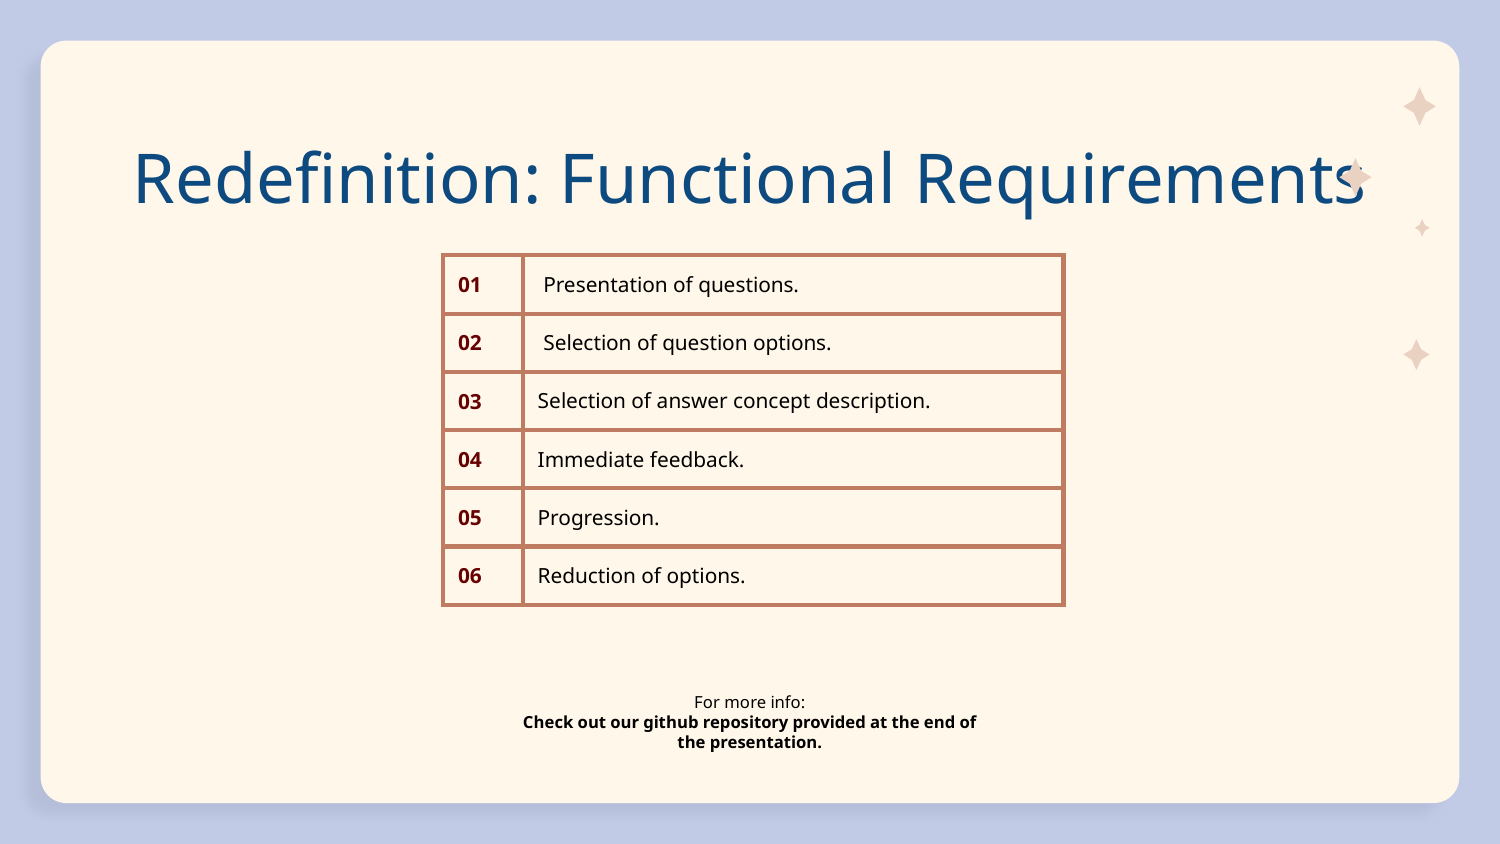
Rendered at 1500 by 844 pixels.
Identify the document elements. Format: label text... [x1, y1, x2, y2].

table_cell 03 [445, 374, 521, 428]
table_cell Progression. [525, 490, 1061, 544]
table_cell Immediate feedback. [525, 432, 1061, 486]
table_cell 05 [445, 490, 521, 544]
text_box For more info: Check out our github repository provided at the end of the presentation. [503, 676, 996, 753]
table_cell 04 [445, 432, 521, 486]
text_box [1403, 87, 1436, 126]
table_cell 02 [445, 316, 521, 370]
table_header Presentation of questions. [525, 257, 1061, 312]
text_box [1339, 157, 1372, 197]
title Redefinition: Functional Requirements [116, 123, 1383, 217]
table_cell Reduction of options. [525, 549, 1061, 603]
table_cell 06 [445, 549, 521, 603]
table_header 01 [445, 257, 521, 312]
text_box [1403, 339, 1430, 371]
text_box [1414, 219, 1430, 237]
table_cell Selection of answer concept description. [525, 374, 1061, 428]
table_cell Selection of question options. [525, 316, 1061, 370]
